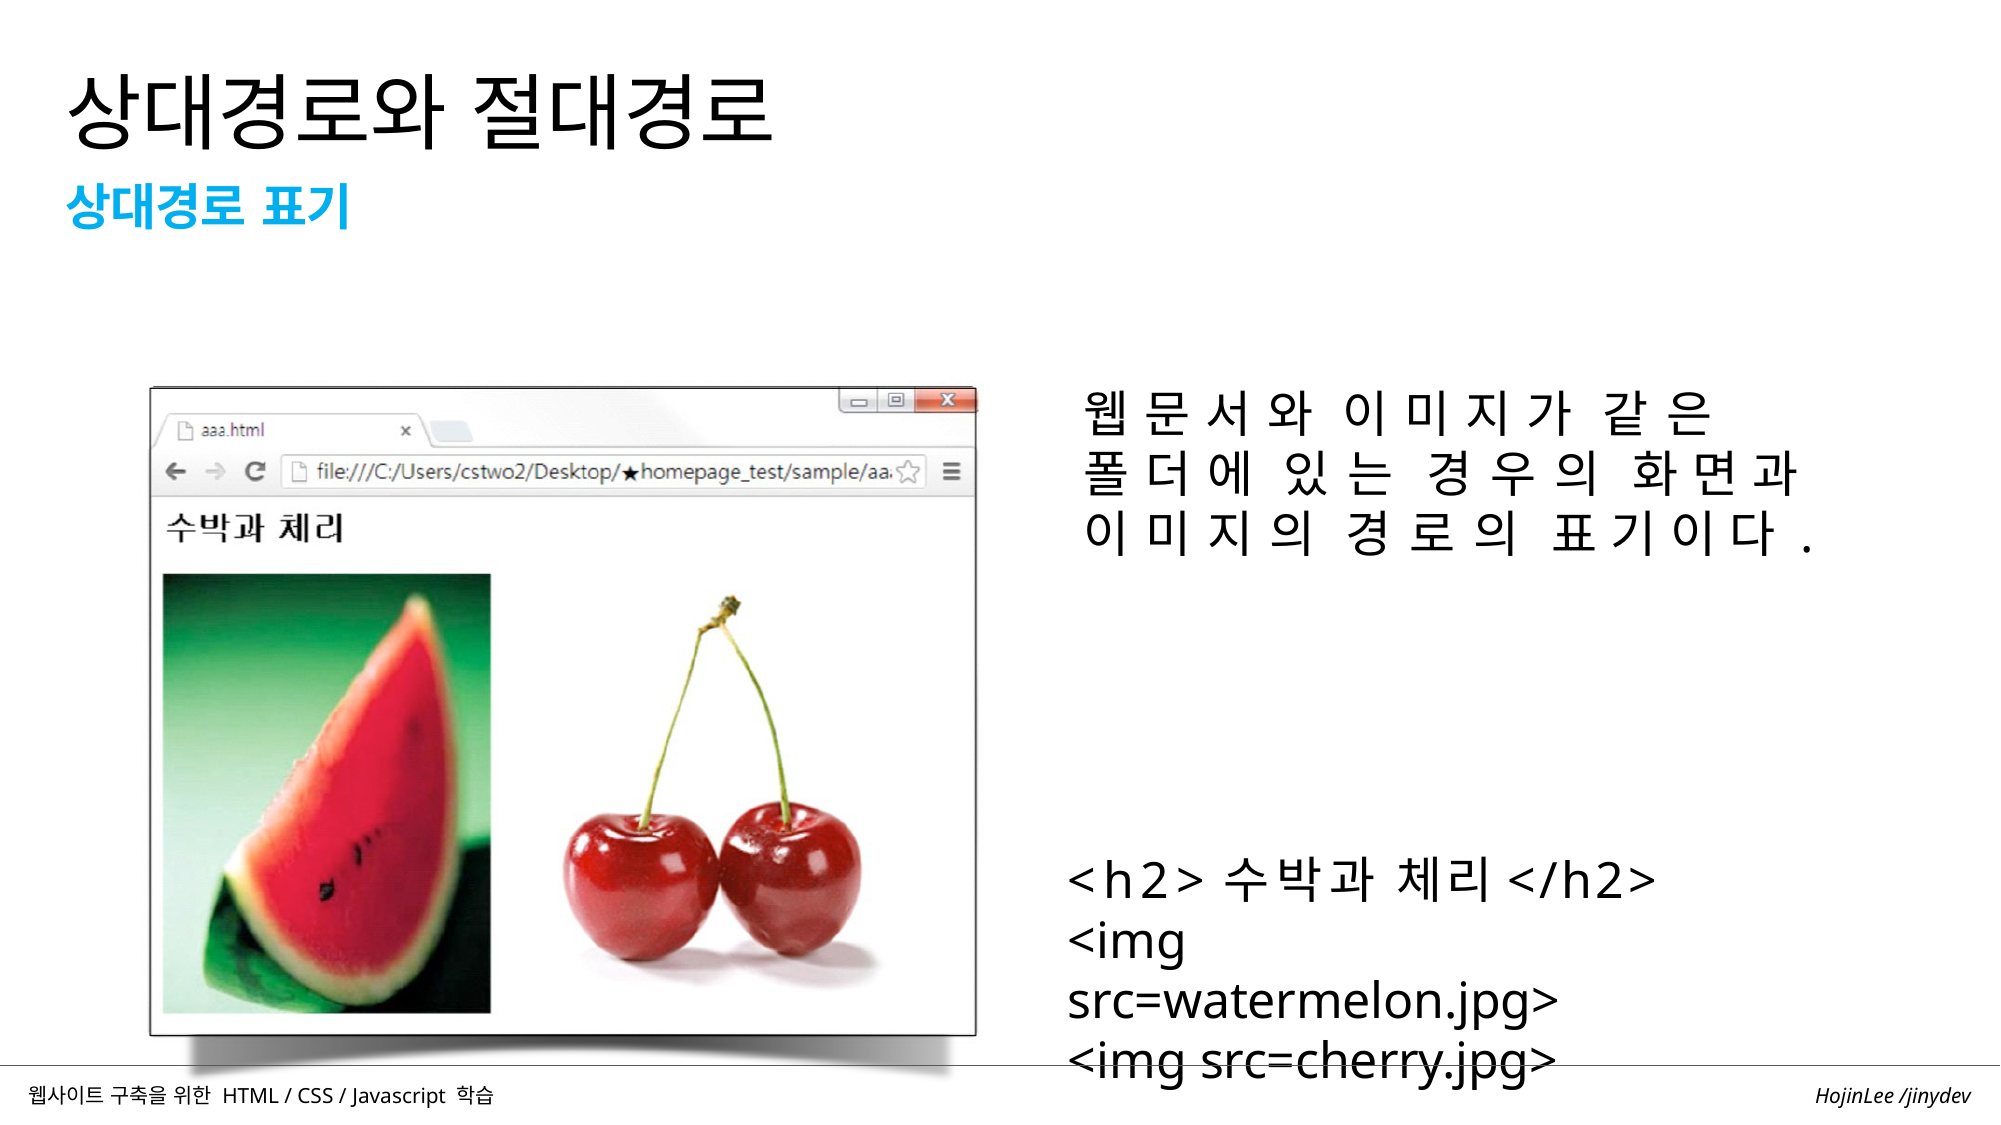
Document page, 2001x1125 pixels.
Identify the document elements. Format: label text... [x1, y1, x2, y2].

text_box HojinLee /jinydev [1522, 1074, 1986, 1115]
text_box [140, 1066, 985, 1083]
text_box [140, 380, 985, 1065]
text_box 웹사이트 구축을 위한 HTML / CSS / Javascript 학습 [14, 1074, 647, 1115]
text_box 상대경로 표기 [50, 168, 1051, 244]
text_box 상대경로와 절대경로 [50, 52, 1051, 168]
text_box <h2>수박과 체리</h2> <img src=watermelon.jpg> <img src=cherry.jpg> [1065, 1066, 1670, 1089]
text_box 웹문서와 이미지가 같은 폴더에 있는 경우의 화면과 이미지의 경로의 표기이다. [1081, 380, 1889, 563]
text_box <h2>수박과 체리</h2> <img src=watermelon.jpg> <img src=cherry.jpg> [1065, 846, 1670, 1065]
